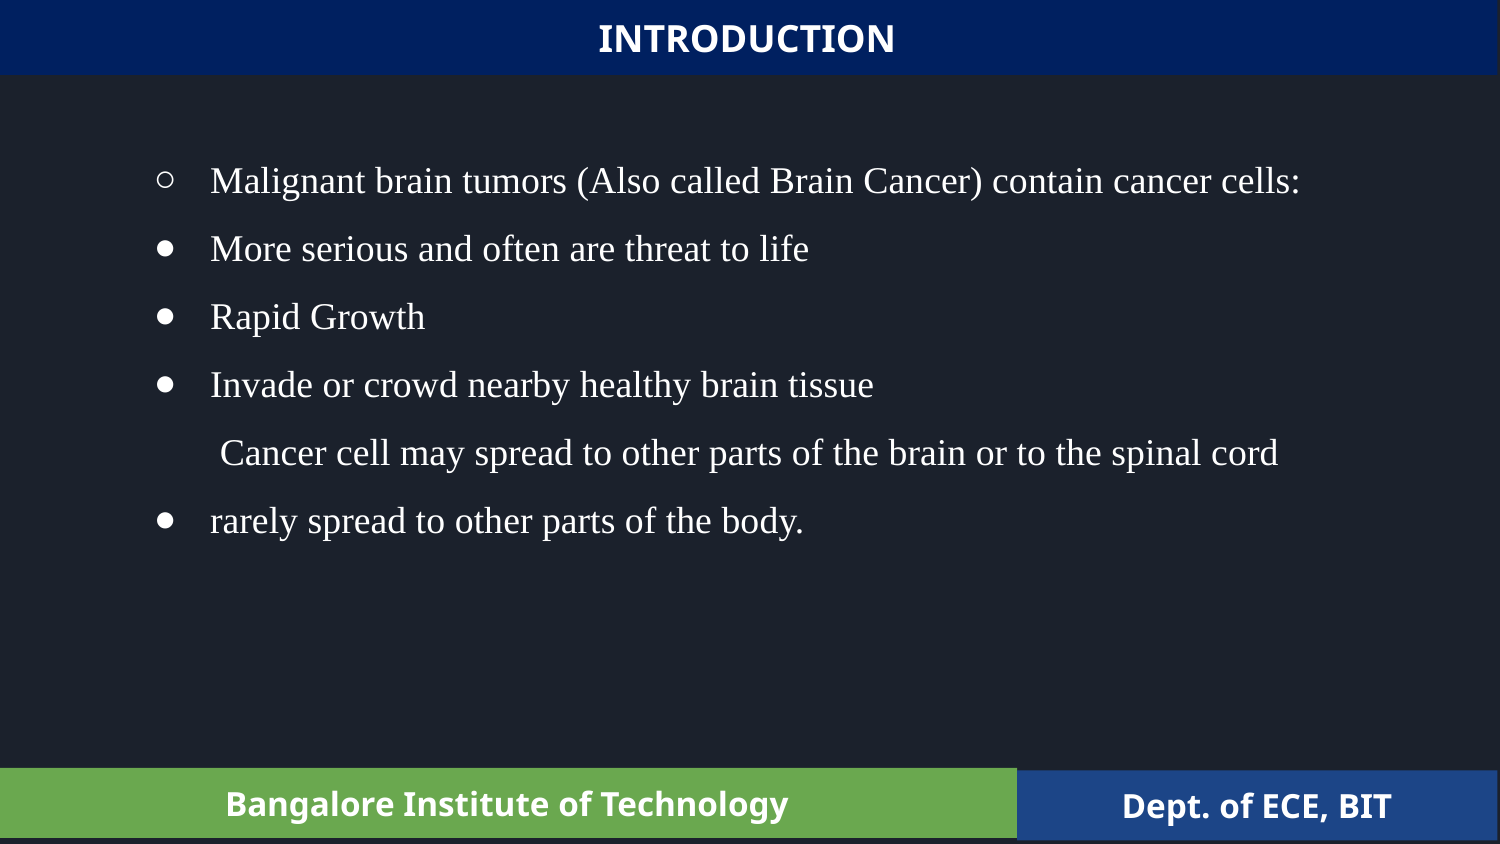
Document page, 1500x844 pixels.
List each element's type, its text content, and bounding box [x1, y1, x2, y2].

title Malignant brain tumors (Also called Brain Cancer) contain cancer cells: ﻿﻿More serious and often are threat to life ﻿﻿Rapid Growth ﻿﻿Invade or crowd nearby healthy brain tissue Cancer cell may spread to other parts of the brain or to the spinal cord ﻿﻿rarely spread to other parts of the body. [120, 118, 1380, 770]
text_box INTRODUCTION [0, 0, 1498, 75]
text_box Dept. of ECE, BIT [1017, 770, 1498, 841]
text_box Bangalore Institute of Technology [0, 767, 1018, 838]
